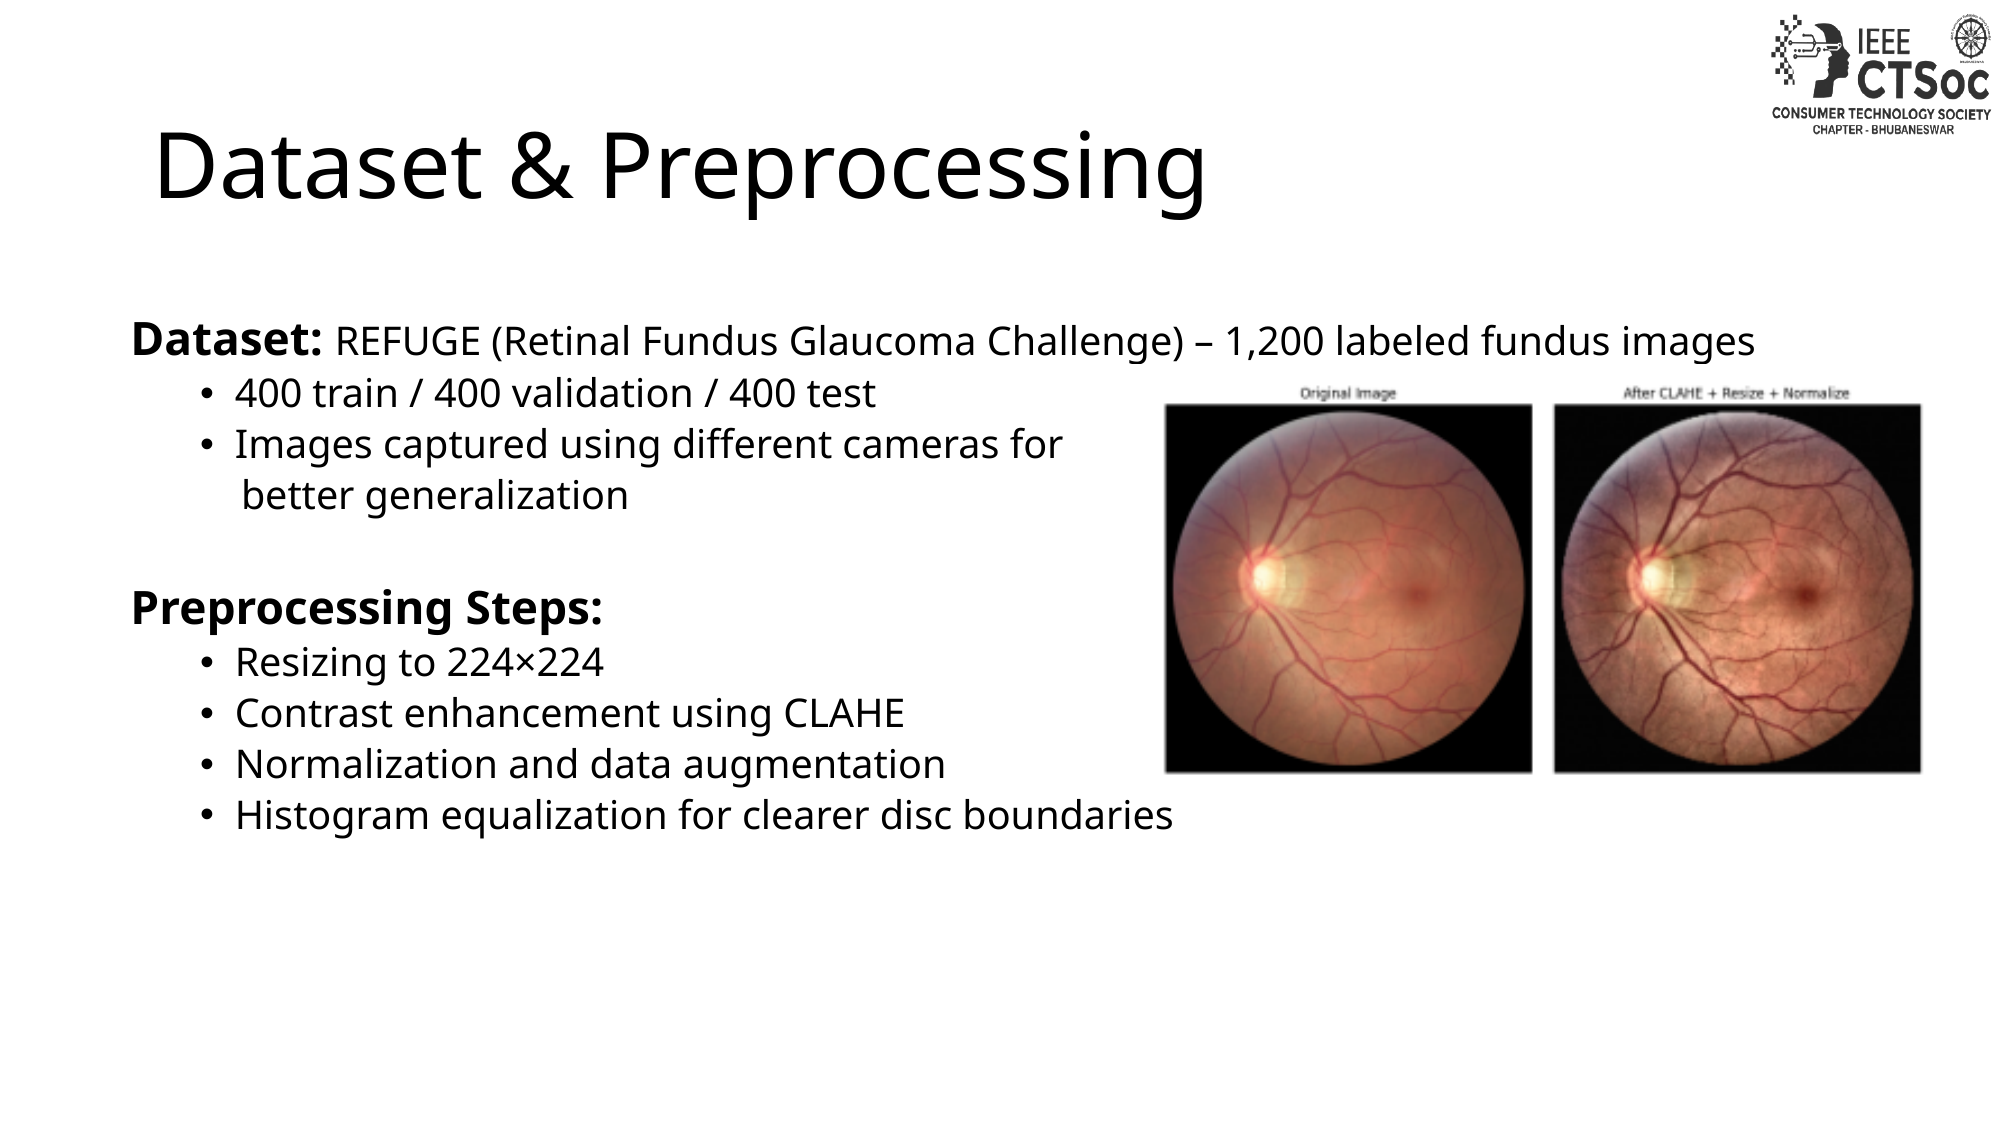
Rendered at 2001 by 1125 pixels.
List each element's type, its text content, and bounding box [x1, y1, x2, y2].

title Dataset & Preprocessing [137, 59, 1863, 278]
picture [1768, 11, 2000, 139]
picture [1102, 364, 1976, 796]
list Dataset: REFUGE (Retinal Fundus Glaucoma Challenge) – 1,200 labeled fundus images 400 train / 400 validation / 400 test Images captured using different cameras for better generalization Preprocessing Steps: Resizing to 224×224 Contrast enhancement using CLAHE Normalization and data augmentation Histogram equalization for clearer disc boundaries [115, 308, 1787, 864]
